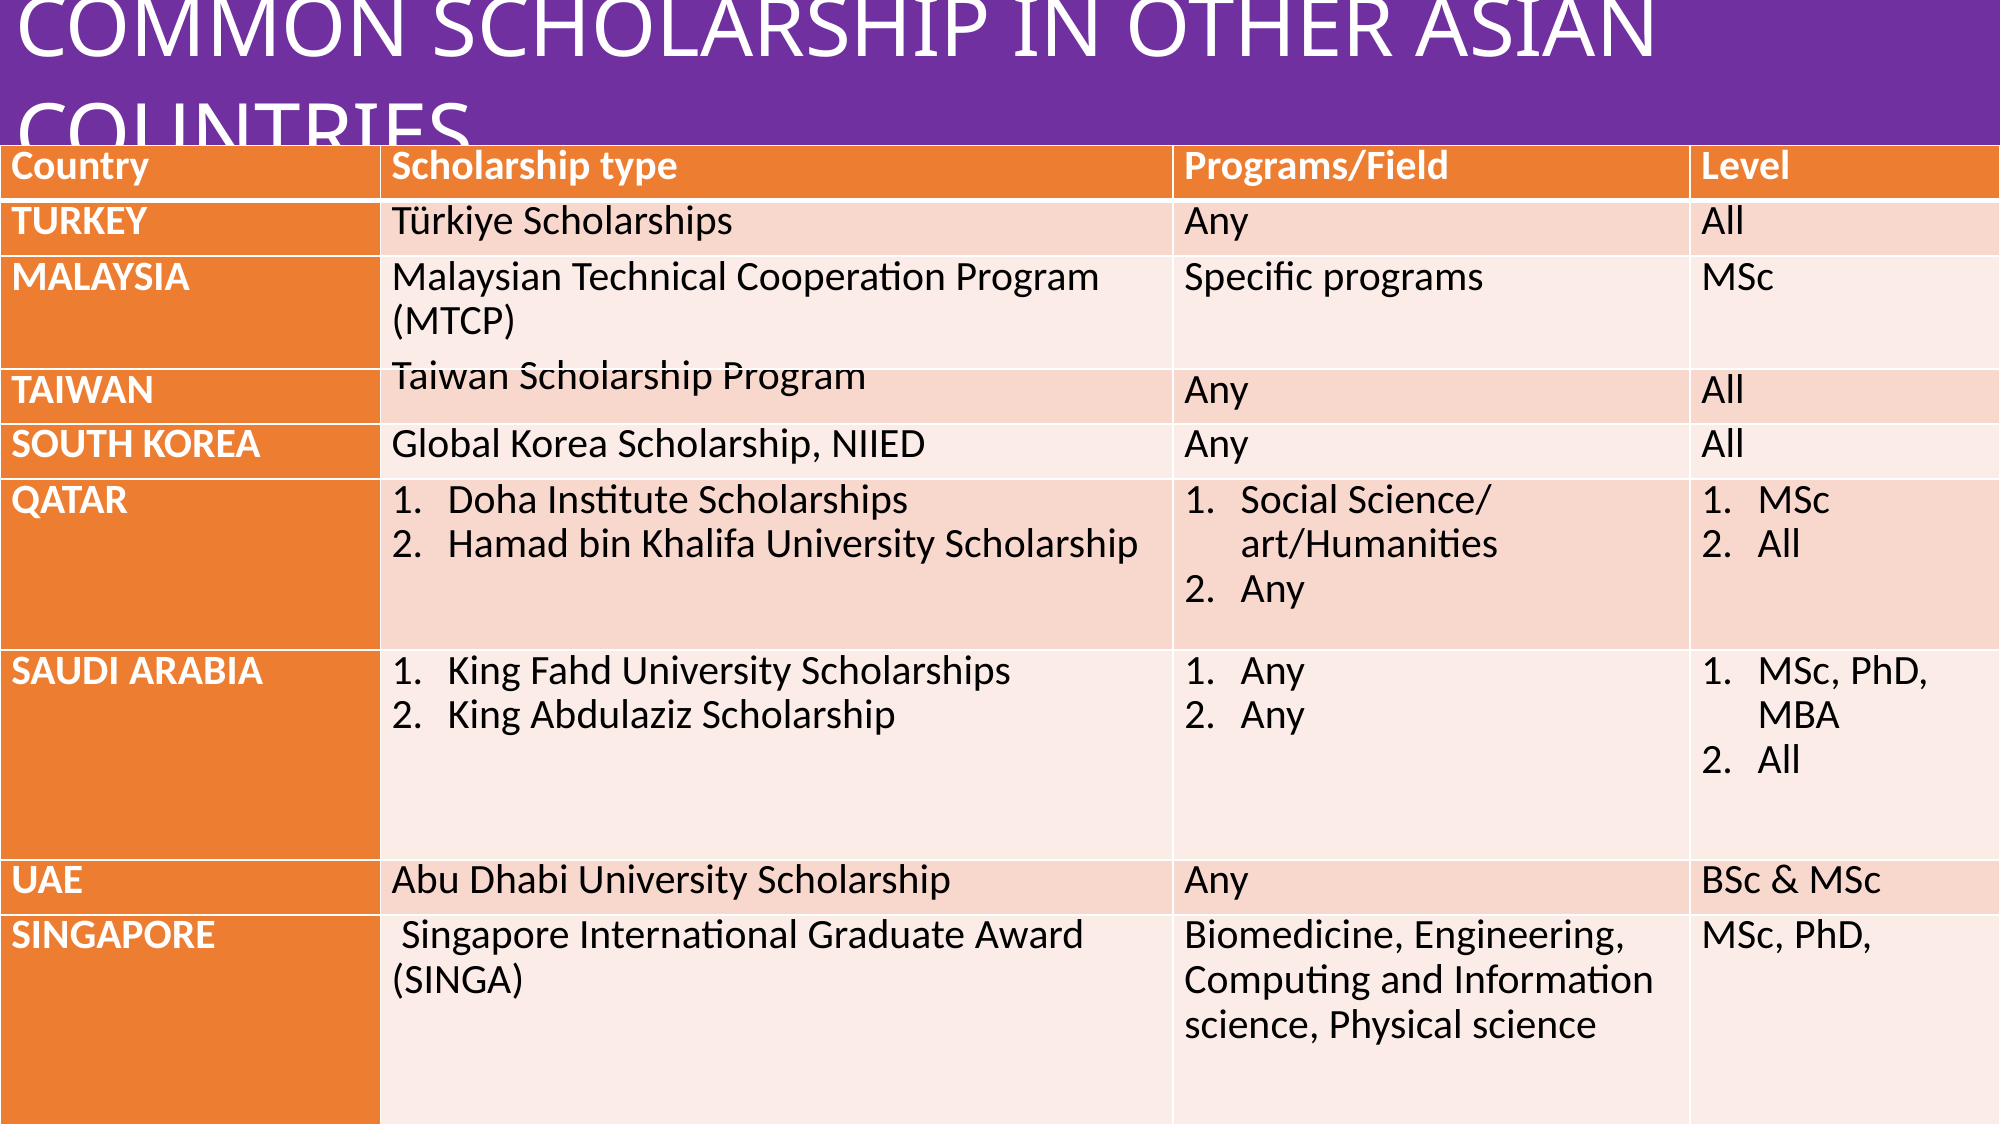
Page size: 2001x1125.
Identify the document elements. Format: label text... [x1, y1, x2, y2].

table_header Programs/Field [1174, 146, 1689, 198]
table_cell Abu Dhabi University Scholarship [381, 861, 1172, 914]
table_cell MALAYSIA [1, 257, 380, 368]
table_cell Social Science/ art/Humanities Any [1174, 480, 1689, 649]
table_cell Any [1174, 425, 1689, 478]
table_cell Singapore International Graduate Award (SINGA) [381, 916, 1172, 1124]
table_cell Biomedicine, Engineering, Computing and Information science, Physical science [1174, 916, 1689, 1124]
table_cell SINGAPORE [1, 916, 380, 1124]
table_header Country [1, 146, 380, 198]
table_cell TAIWAN [1, 370, 380, 423]
table_cell Any [1174, 203, 1689, 255]
table_cell Global Korea Scholarship, NIIED [381, 425, 1172, 478]
table_cell SAUDI ARABIA [1, 651, 380, 859]
table_cell Any Any [1174, 651, 1689, 859]
table_cell All [1691, 370, 1999, 423]
title COMMON SCHOLARSHIP IN OTHER ASIAN COUNTRIES [0, 0, 2000, 145]
table_cell Specific programs [1174, 257, 1689, 368]
table_cell Any [1174, 370, 1689, 423]
table_cell UAE [1, 861, 380, 914]
table_cell SOUTH KOREA [1, 425, 380, 478]
table_header Level [1691, 146, 1999, 198]
table_cell BSc & MSc [1691, 861, 1999, 914]
table_cell MSc [1691, 257, 1999, 368]
table_cell QATAR [1, 480, 380, 649]
table_header Scholarship type [381, 146, 1172, 198]
table_cell Malaysian Technical Cooperation Program (MTCP) [381, 257, 1172, 368]
table_cell Any [1174, 861, 1689, 914]
table_cell King Fahd University Scholarships King Abdulaziz Scholarship [381, 651, 1172, 859]
table_cell Türkiye Scholarships [381, 203, 1172, 255]
table_cell Taiwan Scholarship Program [381, 370, 1172, 423]
table_cell All [1691, 425, 1999, 478]
table_cell Doha Institute Scholarships Hamad bin Khalifa University Scholarship [381, 480, 1172, 649]
table_cell All [1691, 203, 1999, 255]
table_cell MSc, PhD, [1691, 916, 1999, 1124]
table_cell MSc All [1691, 480, 1999, 649]
table_cell MSc, PhD, MBA All [1691, 651, 1999, 859]
table_cell TURKEY [1, 203, 380, 255]
